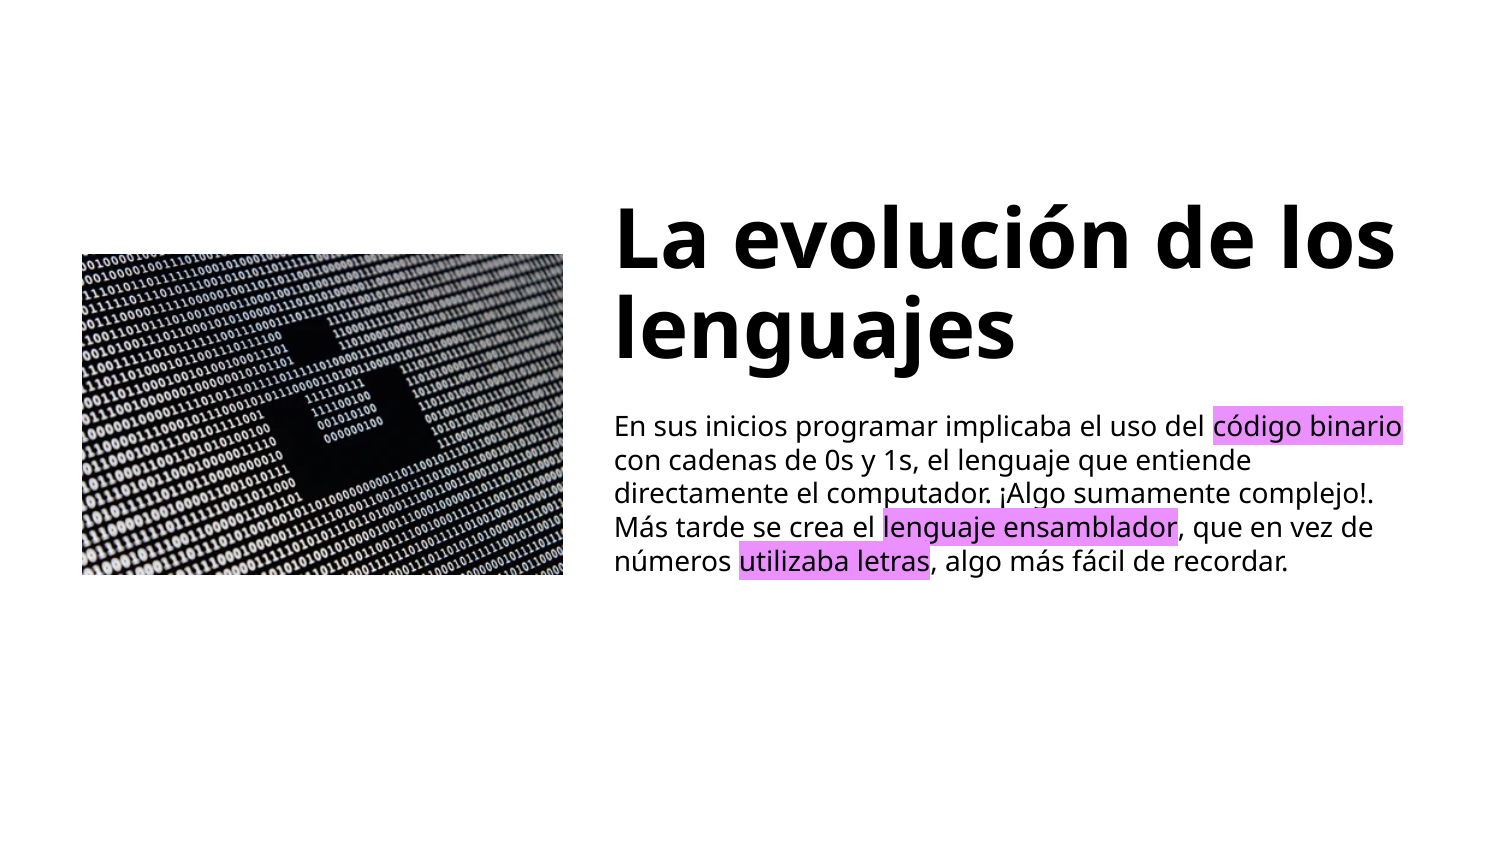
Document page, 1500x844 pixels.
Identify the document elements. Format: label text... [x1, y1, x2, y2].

text_box La evolución de los lenguajes [598, 181, 1417, 392]
picture [82, 254, 563, 575]
text_box En sus inicios programar implicaba el uso del código binario con cadenas de 0s y 1s, el lenguaje que entiende directamente el computador. ¡Algo sumamente complejo!. Más tarde se crea el lenguaje ensamblador, que en vez de números utilizaba letras, algo más fácil de recordar. [598, 393, 1449, 592]
